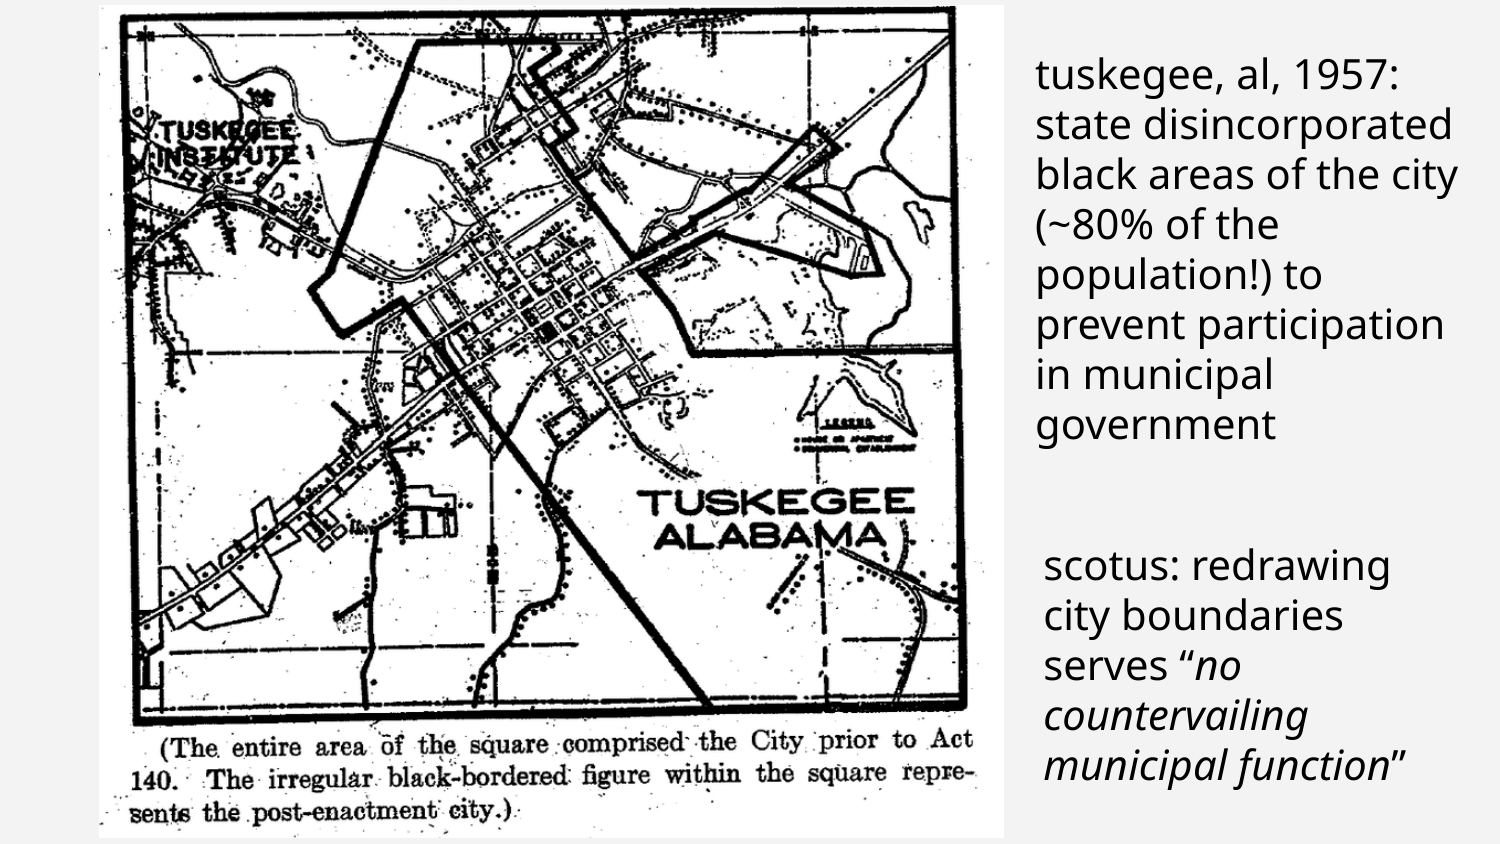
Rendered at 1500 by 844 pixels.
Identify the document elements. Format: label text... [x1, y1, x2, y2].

text_box tuskegee, al, 1957: state disincorporated black areas of the city (~80% of the population!) to prevent participation in municipal government [1020, 32, 1491, 397]
text_box scotus: redrawing city boundaries serves “no countervailing municipal function” [1028, 523, 1478, 831]
picture [99, 5, 1004, 839]
